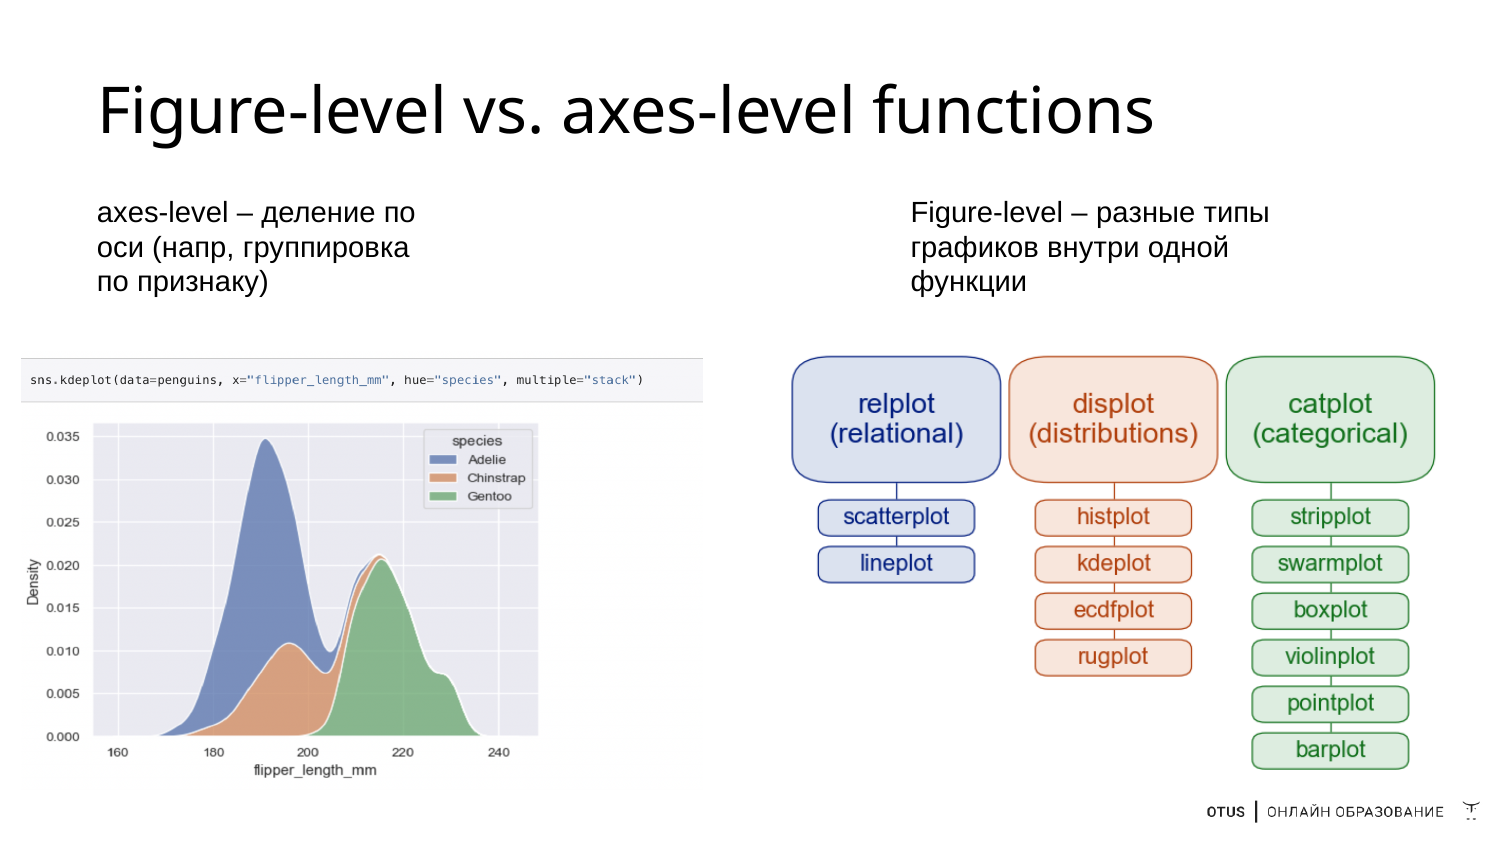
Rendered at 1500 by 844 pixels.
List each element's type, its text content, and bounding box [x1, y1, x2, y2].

title Figure-level vs. axes-level functions [82, 54, 1480, 234]
text_box Figure-level – разные типы графиков внутри одной функции [895, 185, 1294, 305]
picture [0, 0, 1500, 844]
text_box axes-level – деление по оси (напр, группировка по признаку) [82, 185, 458, 306]
